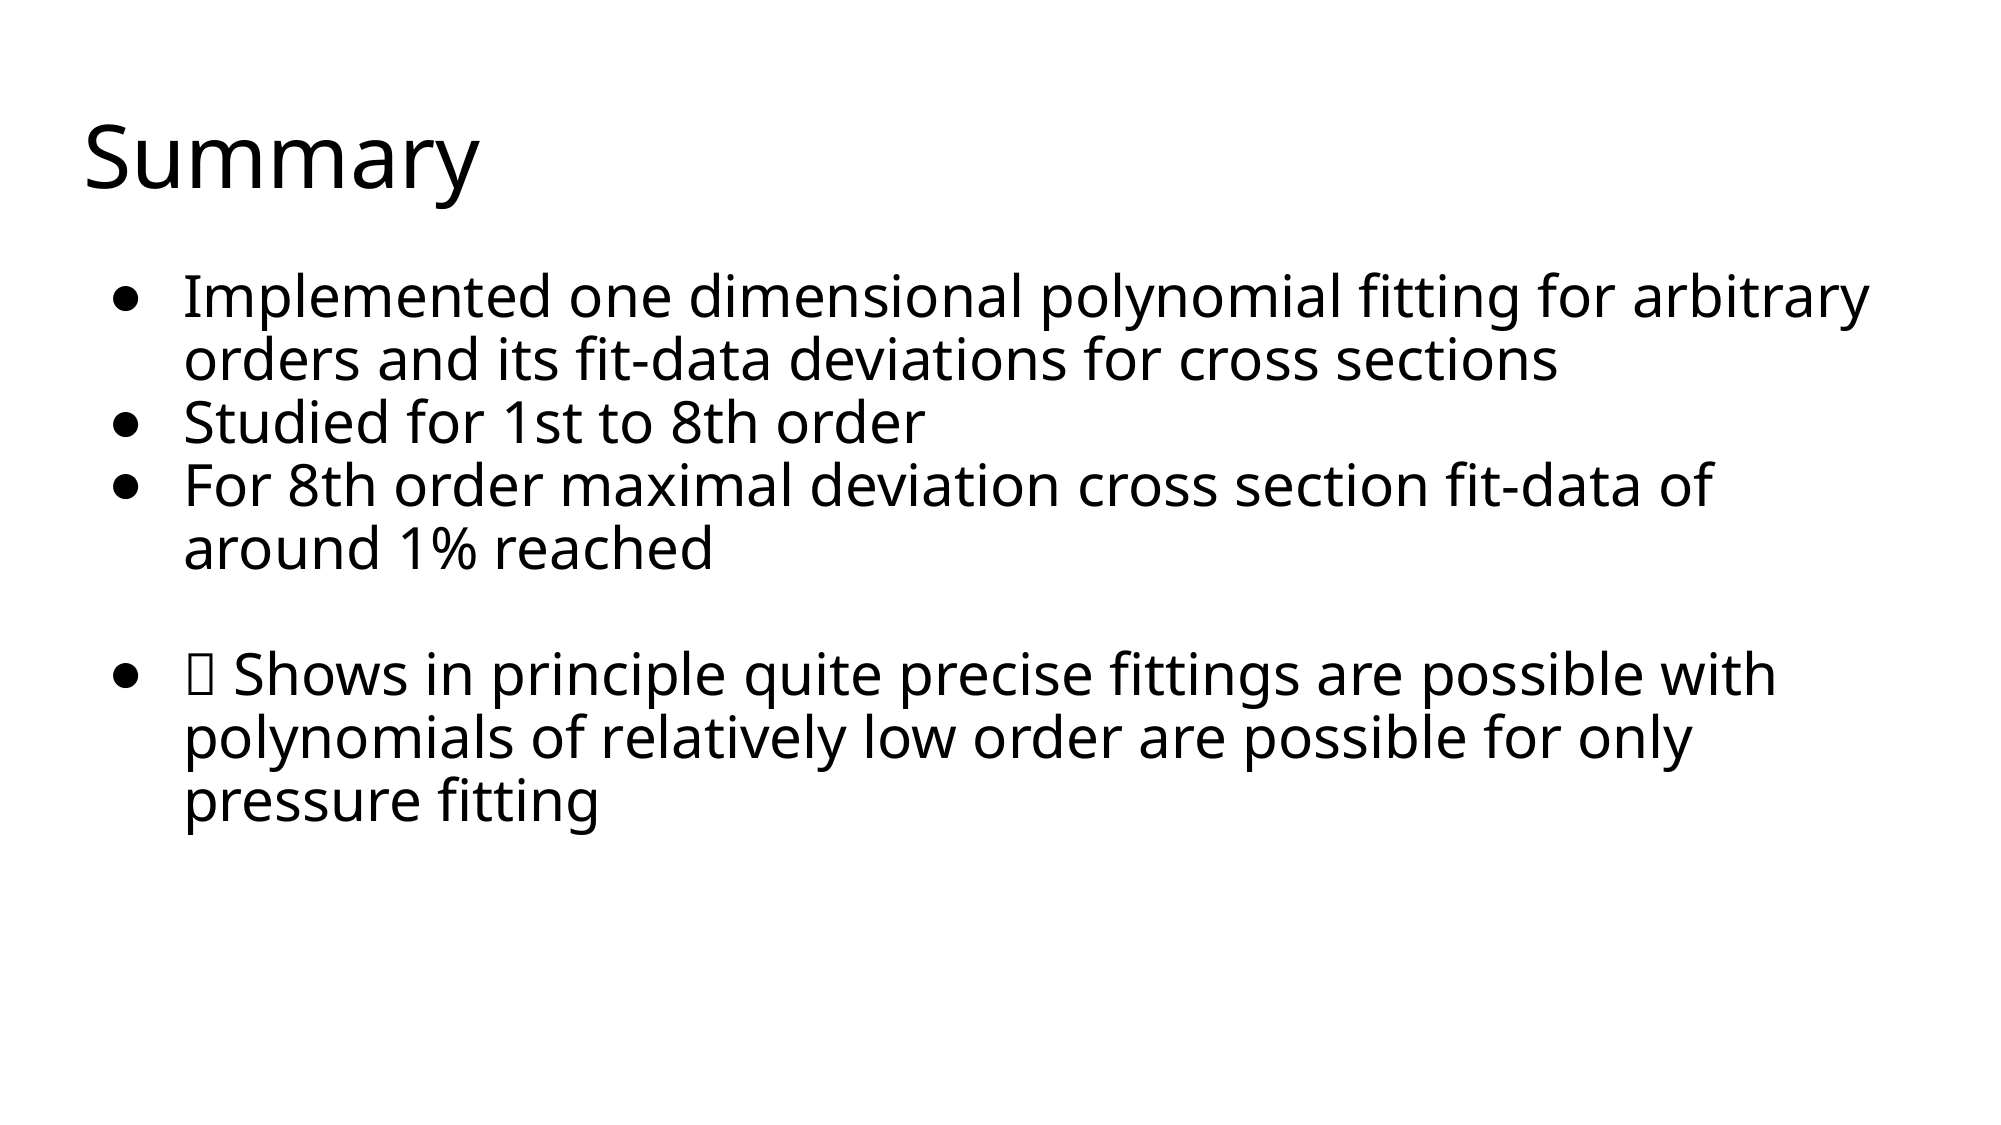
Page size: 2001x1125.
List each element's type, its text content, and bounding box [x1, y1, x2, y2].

title Summary [68, 97, 1932, 223]
list Implemented one dimensional polynomial fitting for arbitrary orders and its fit-data deviations for cross sections Studied for 1st to 8th order For 8th order maximal deviation cross section fit-data of around 1% reached  Shows in principle quite precise fittings are possible with polynomials of relatively low order are possible for only pressure fitting [68, 252, 1932, 1000]
